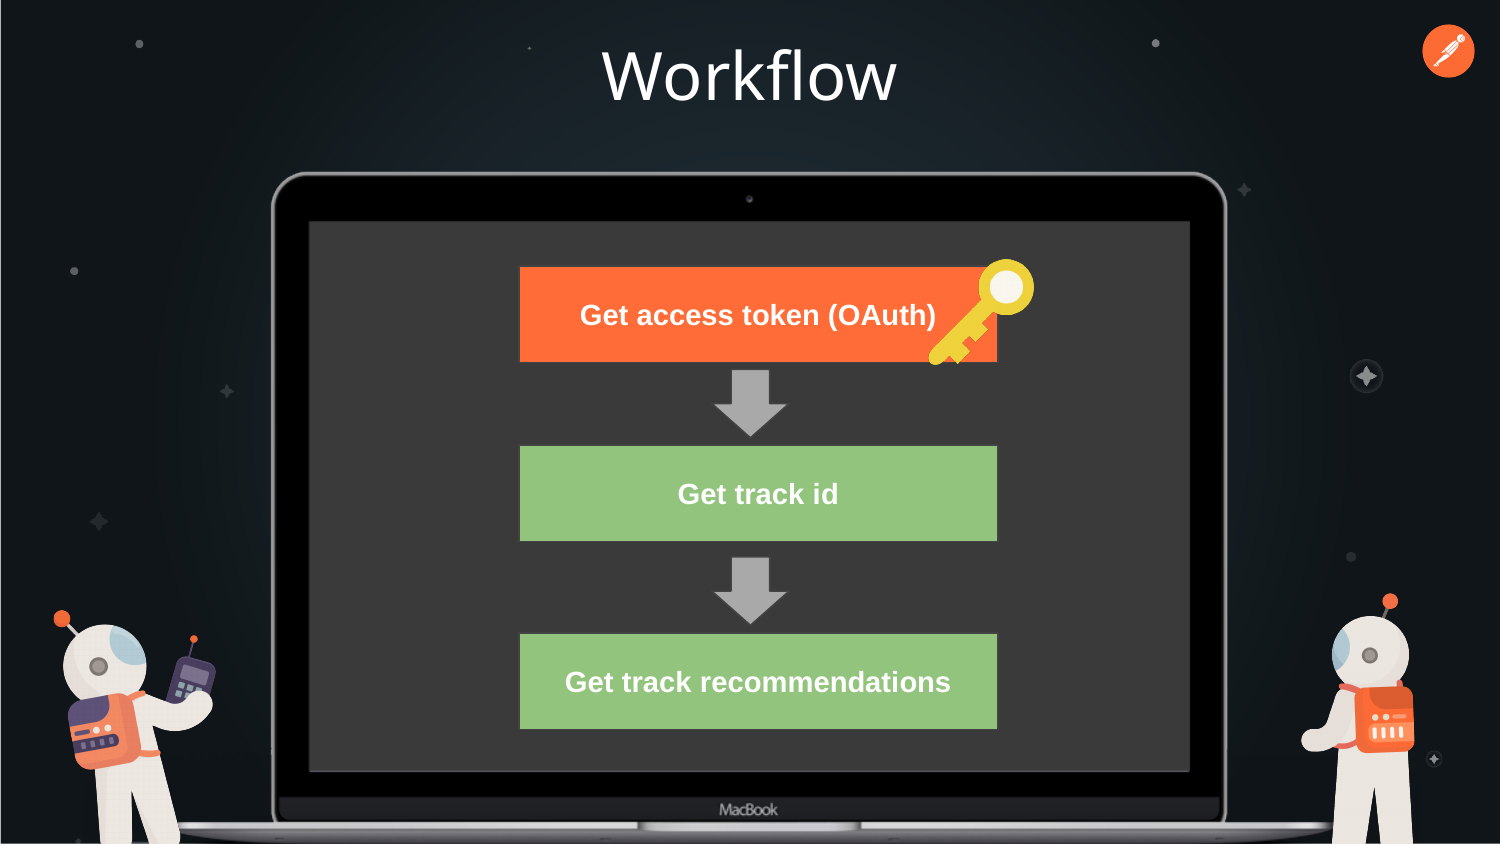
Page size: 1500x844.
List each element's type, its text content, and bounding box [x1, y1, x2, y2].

picture [0, 0, 1500, 844]
text_box Get track recommendations [518, 633, 998, 730]
text_box Get access token (OAuth) [518, 265, 918, 363]
text_box Get track id [518, 444, 998, 542]
title Workflow [103, 31, 1397, 140]
text_box [711, 369, 790, 438]
text_box [711, 556, 790, 626]
